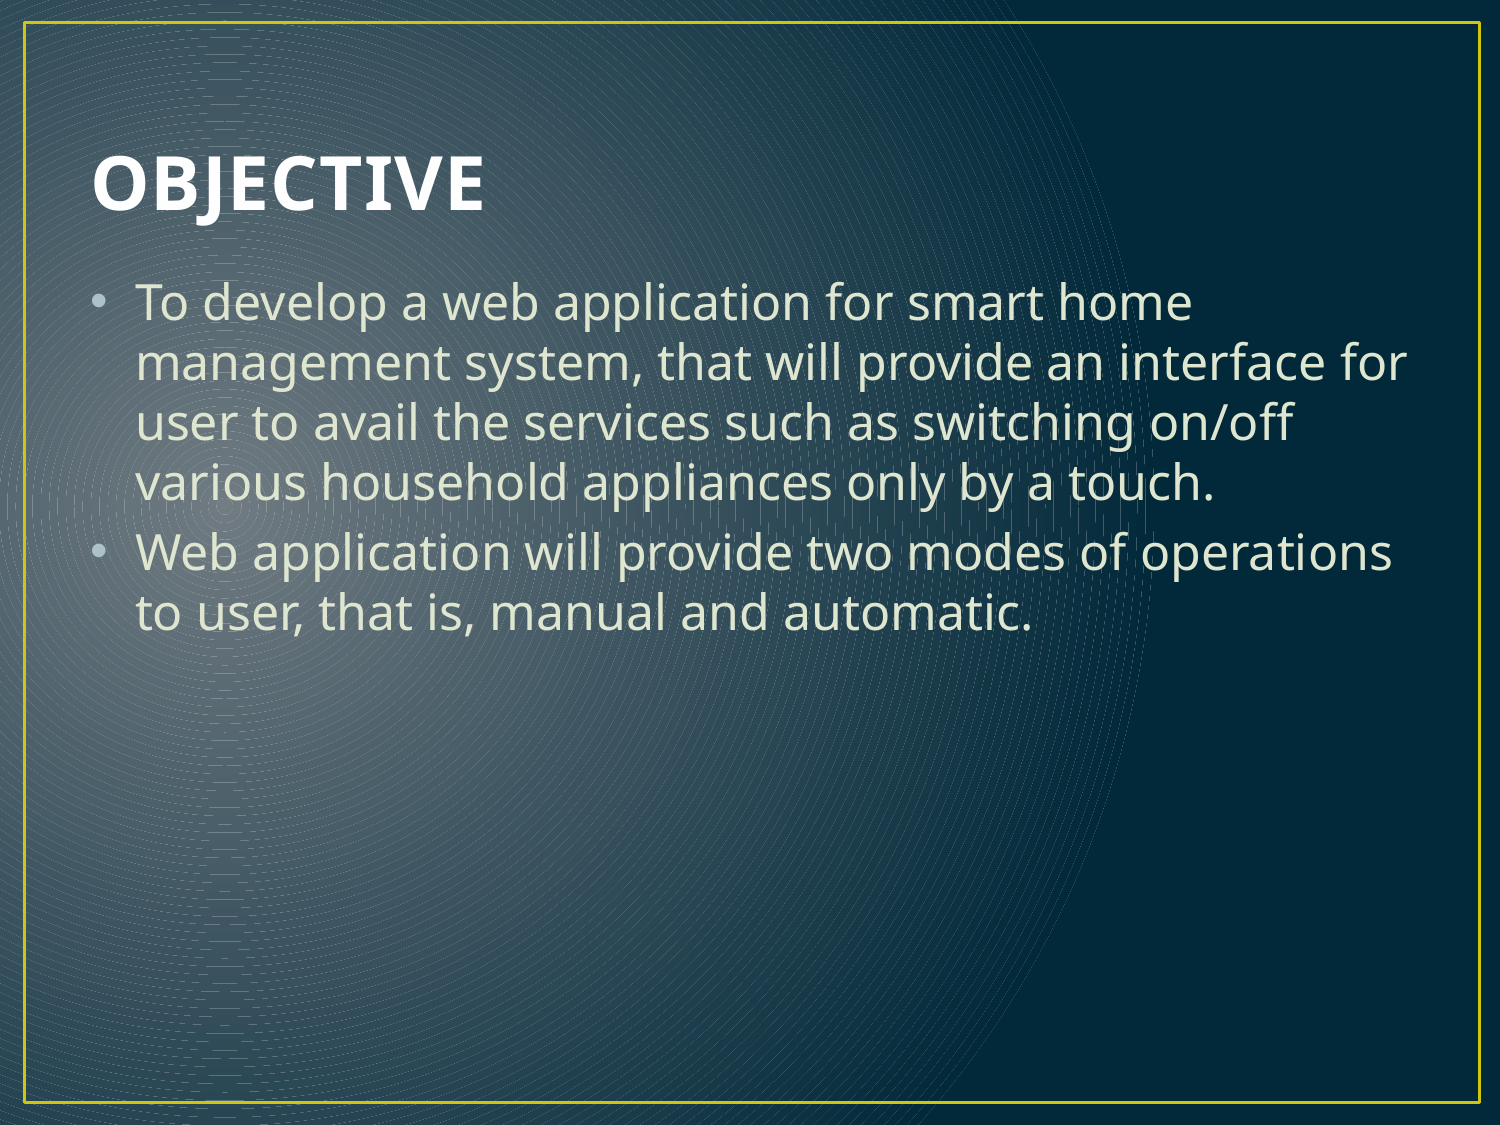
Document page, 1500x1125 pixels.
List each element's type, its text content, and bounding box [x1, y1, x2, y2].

list To develop a web application for smart home management system, that will provide an interface for user to avail the services such as switching on/off various household appliances only by a touch. Web application will provide two modes of operations to user, that is, manual and automatic. [75, 262, 1425, 1005]
title OBJECTIVE [75, 45, 1425, 233]
